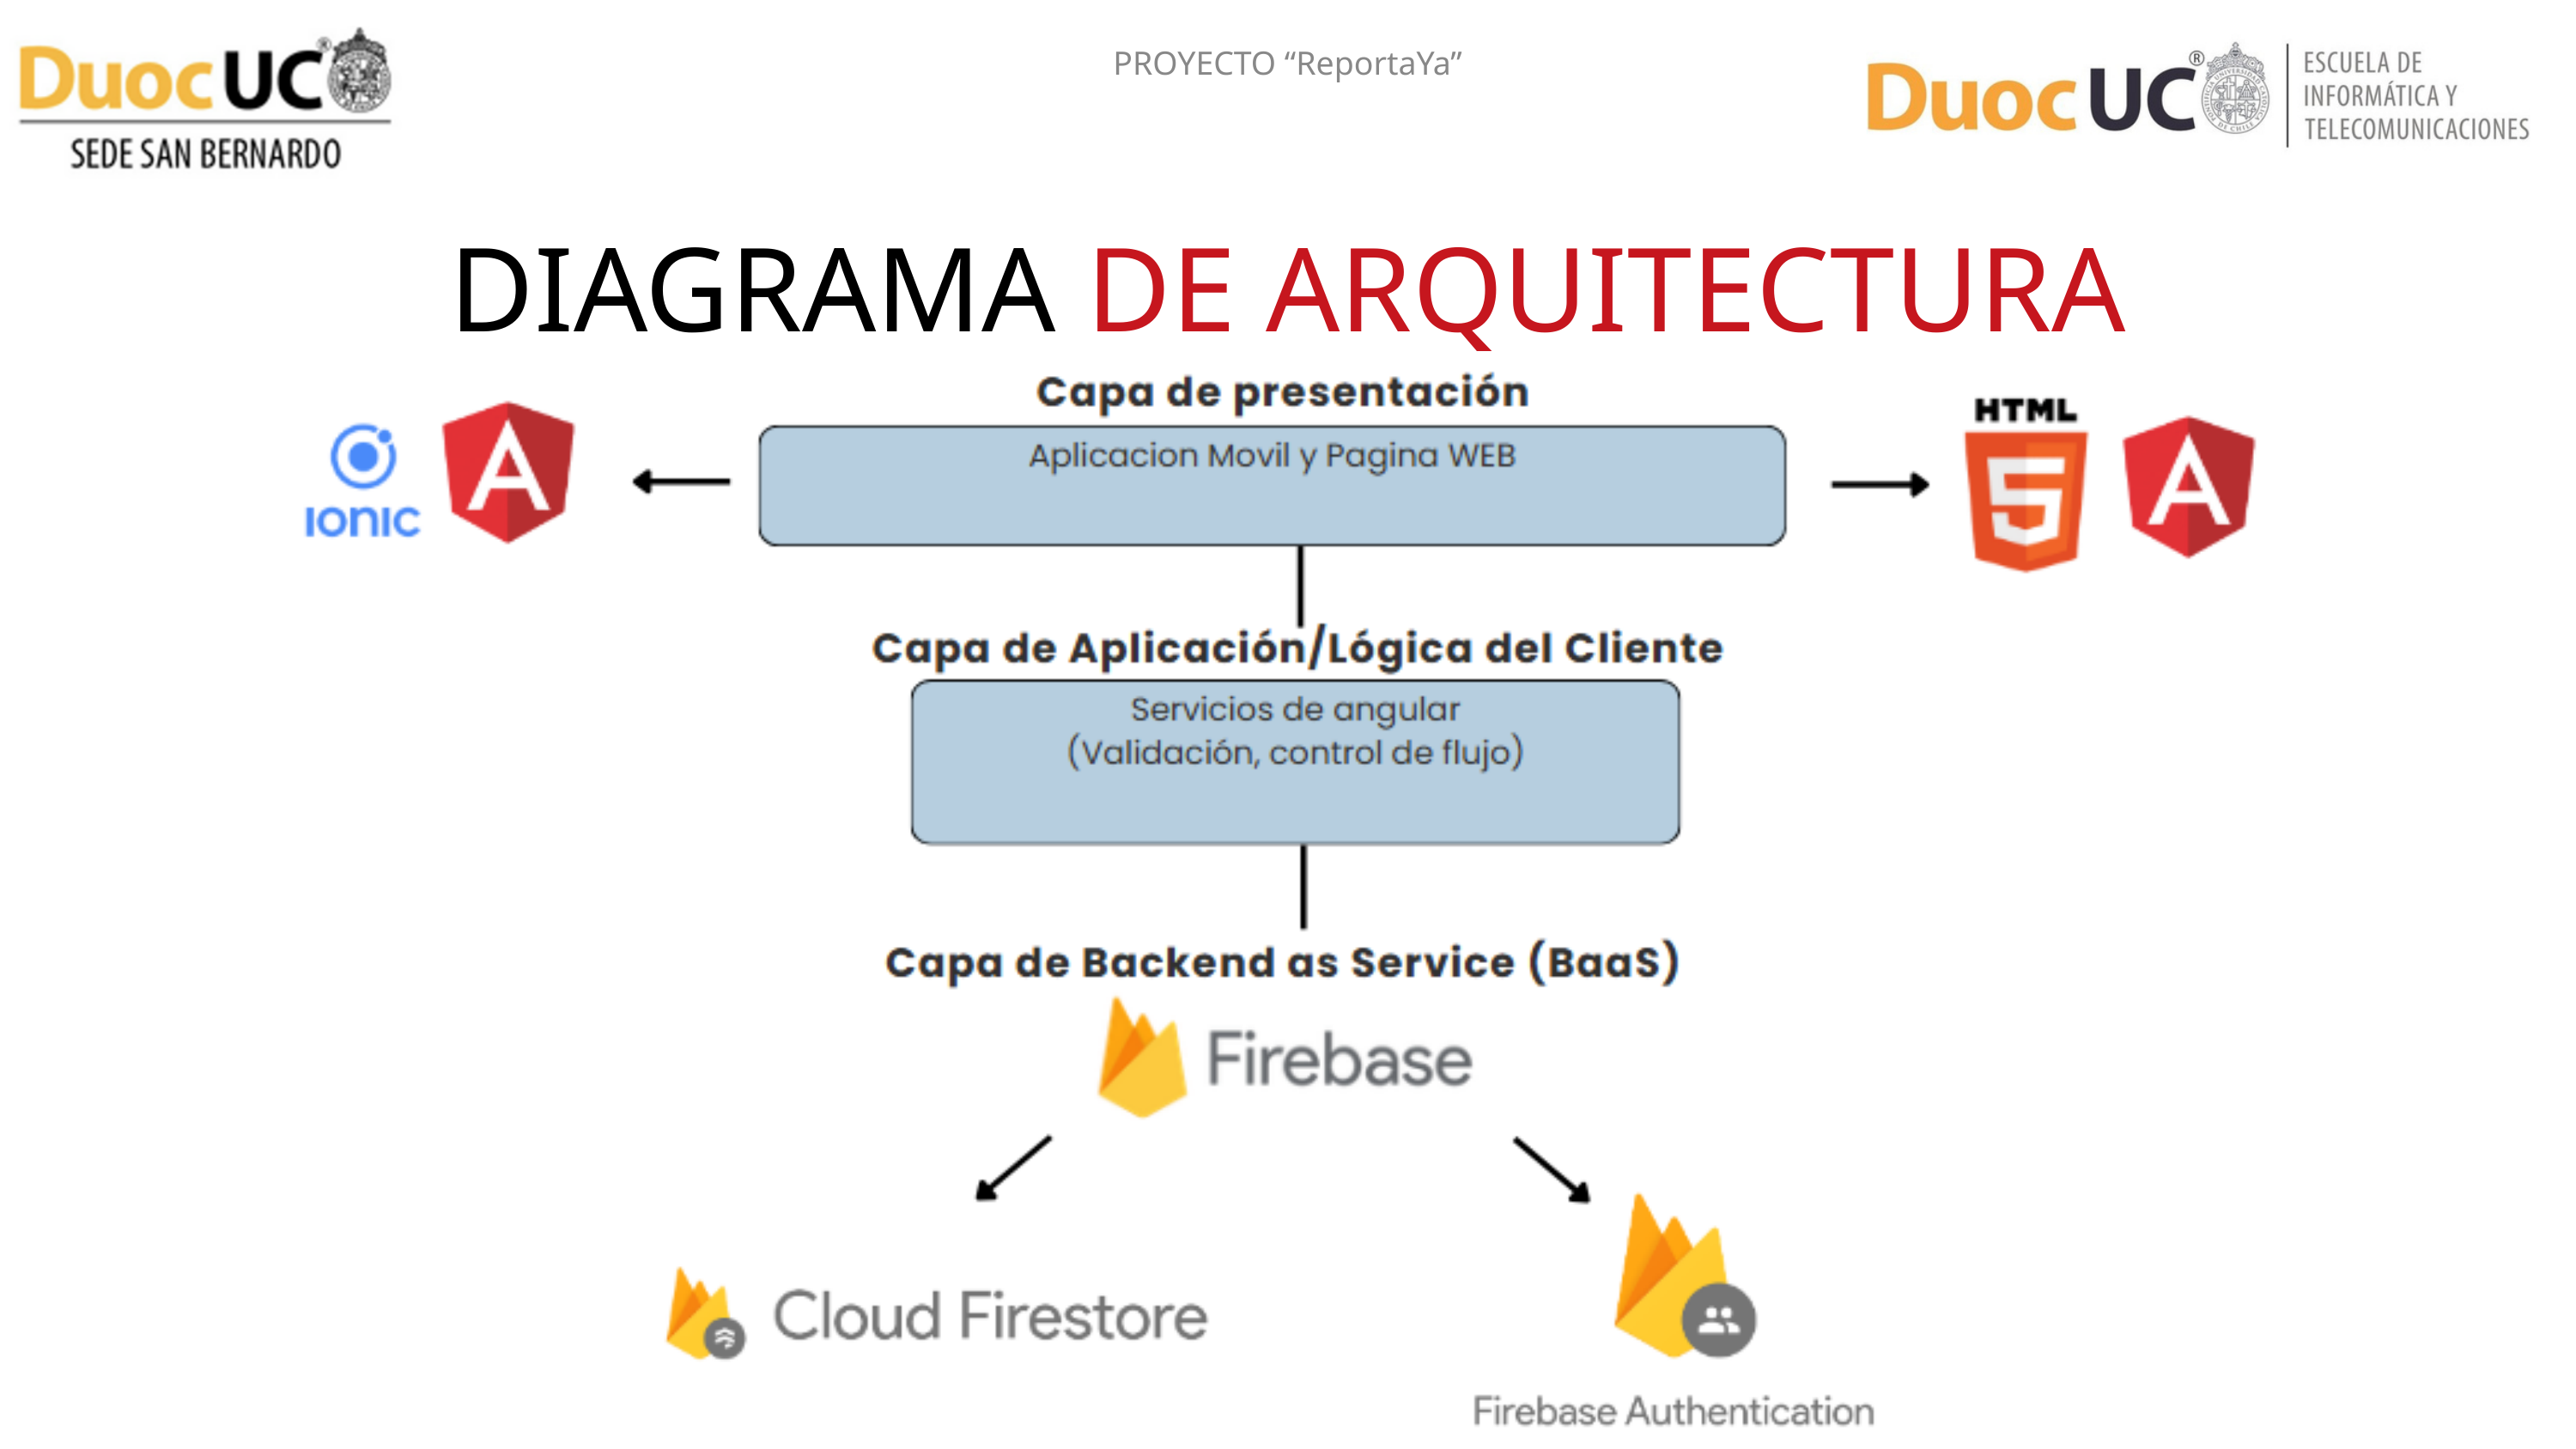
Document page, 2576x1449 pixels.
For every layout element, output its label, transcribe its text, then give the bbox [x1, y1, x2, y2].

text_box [1866, 26, 2530, 193]
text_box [0, 26, 407, 184]
text_box DIAGRAMA DE ARQUITECTURA [143, 191, 2433, 355]
text_box [283, 366, 2293, 1440]
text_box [853, 30, 1723, 97]
